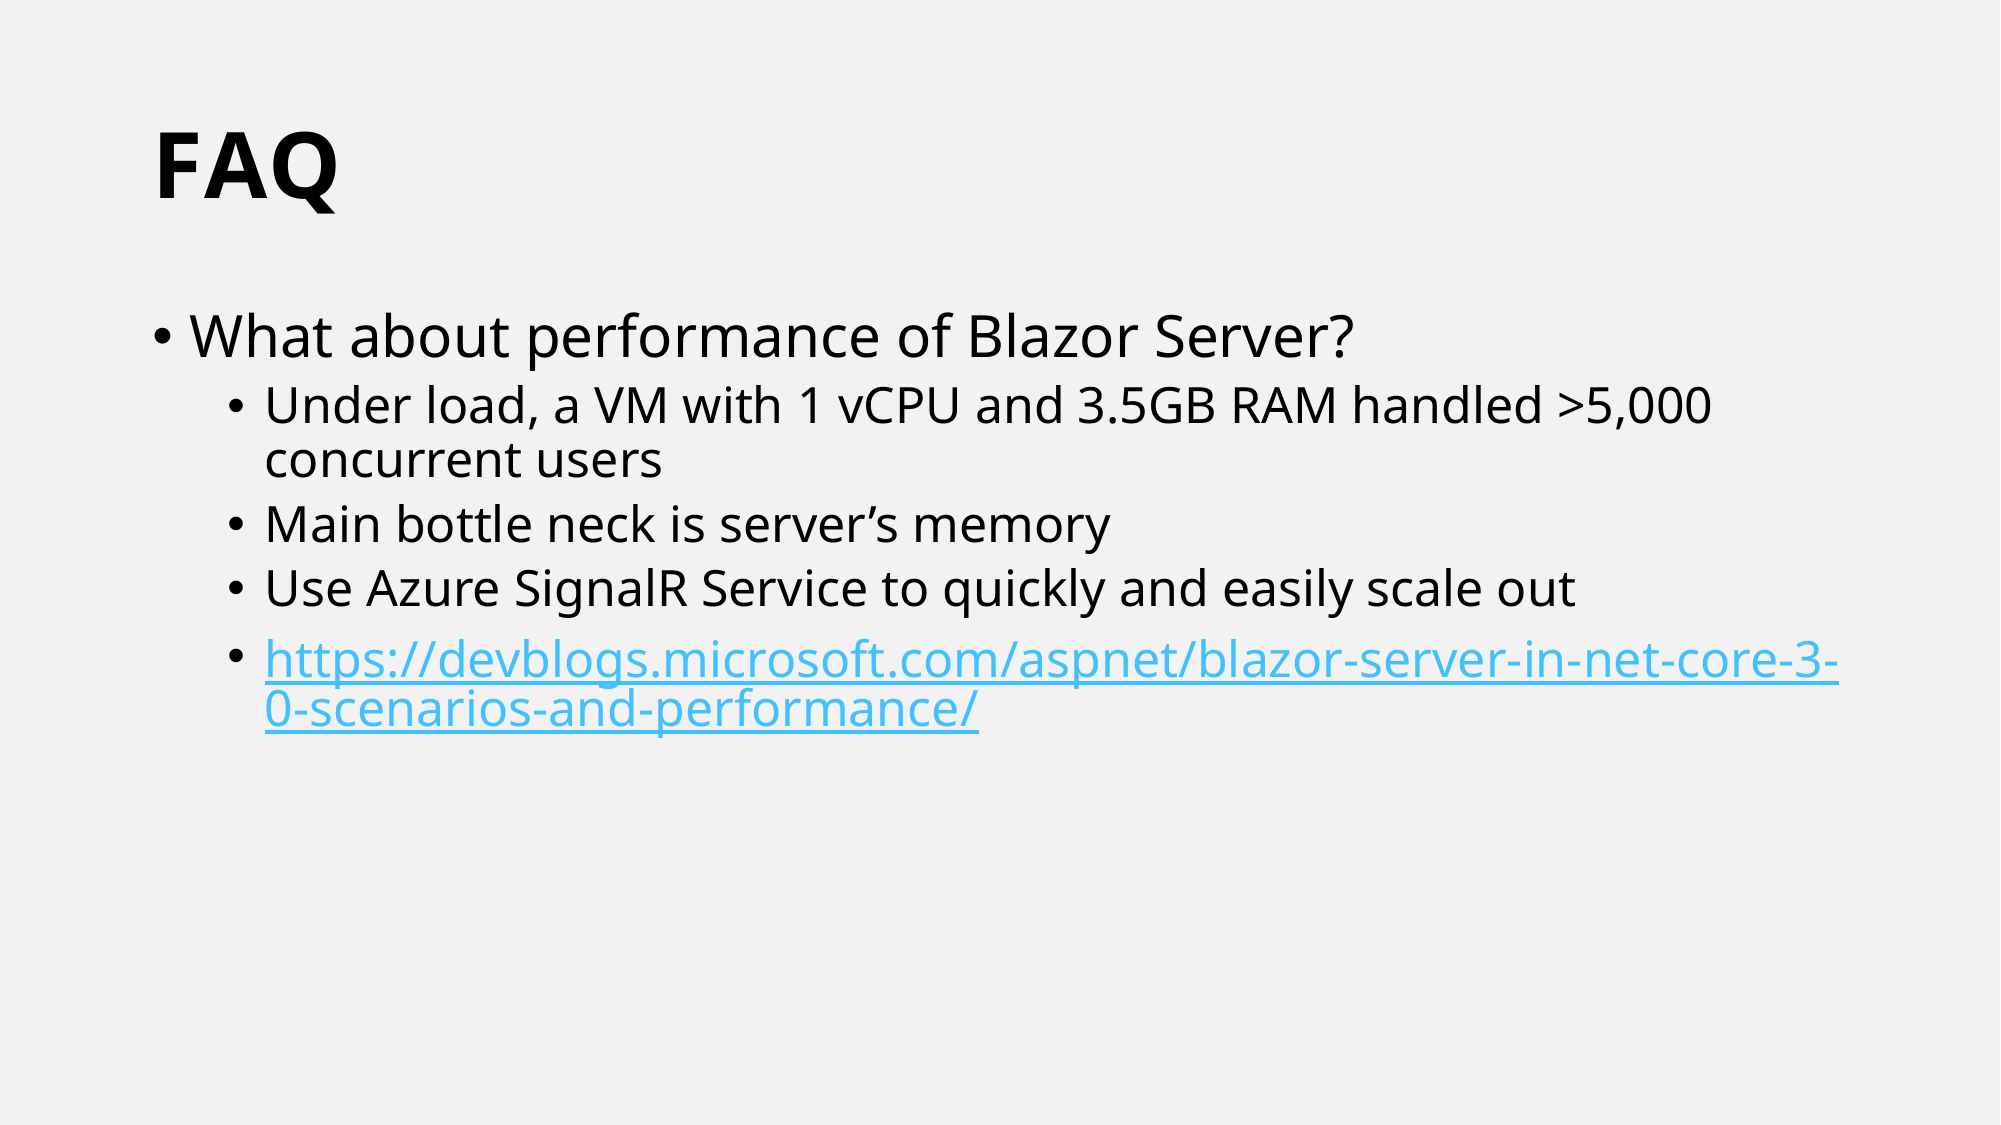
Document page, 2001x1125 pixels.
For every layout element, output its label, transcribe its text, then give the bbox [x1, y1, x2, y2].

list What about performance of Blazor Server? Under load, a VM with 1 vCPU and 3.5GB RAM handled >5,000 concurrent users Main bottle neck is server’s memory Use Azure SignalR Service to quickly and easily scale out https://devblogs.microsoft.com/aspnet/blazor-server-in-net-core-3-0-scenarios-and-performance/ [137, 299, 1863, 1014]
title FAQ [137, 59, 1863, 278]
